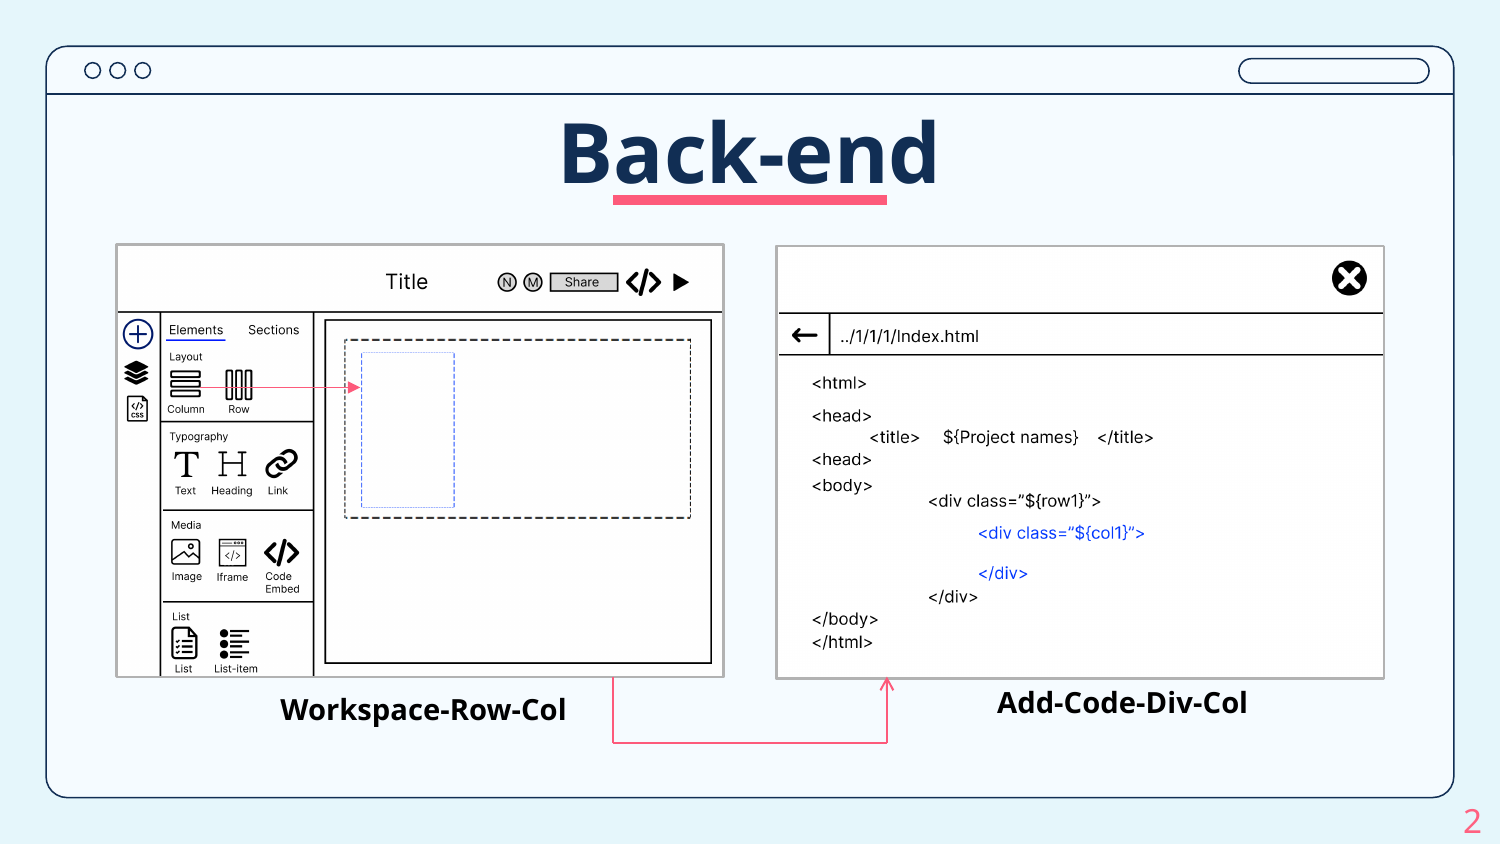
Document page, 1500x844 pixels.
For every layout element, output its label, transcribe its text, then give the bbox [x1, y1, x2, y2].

picture [778, 247, 1383, 677]
picture [117, 246, 722, 676]
text_box Add-Code-Div-Col [982, 687, 1264, 727]
text_box 25 [1448, 793, 1500, 844]
text_box Back-end [118, 85, 1382, 180]
text_box Workspace-Row-Col [265, 685, 582, 734]
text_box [612, 676, 888, 743]
